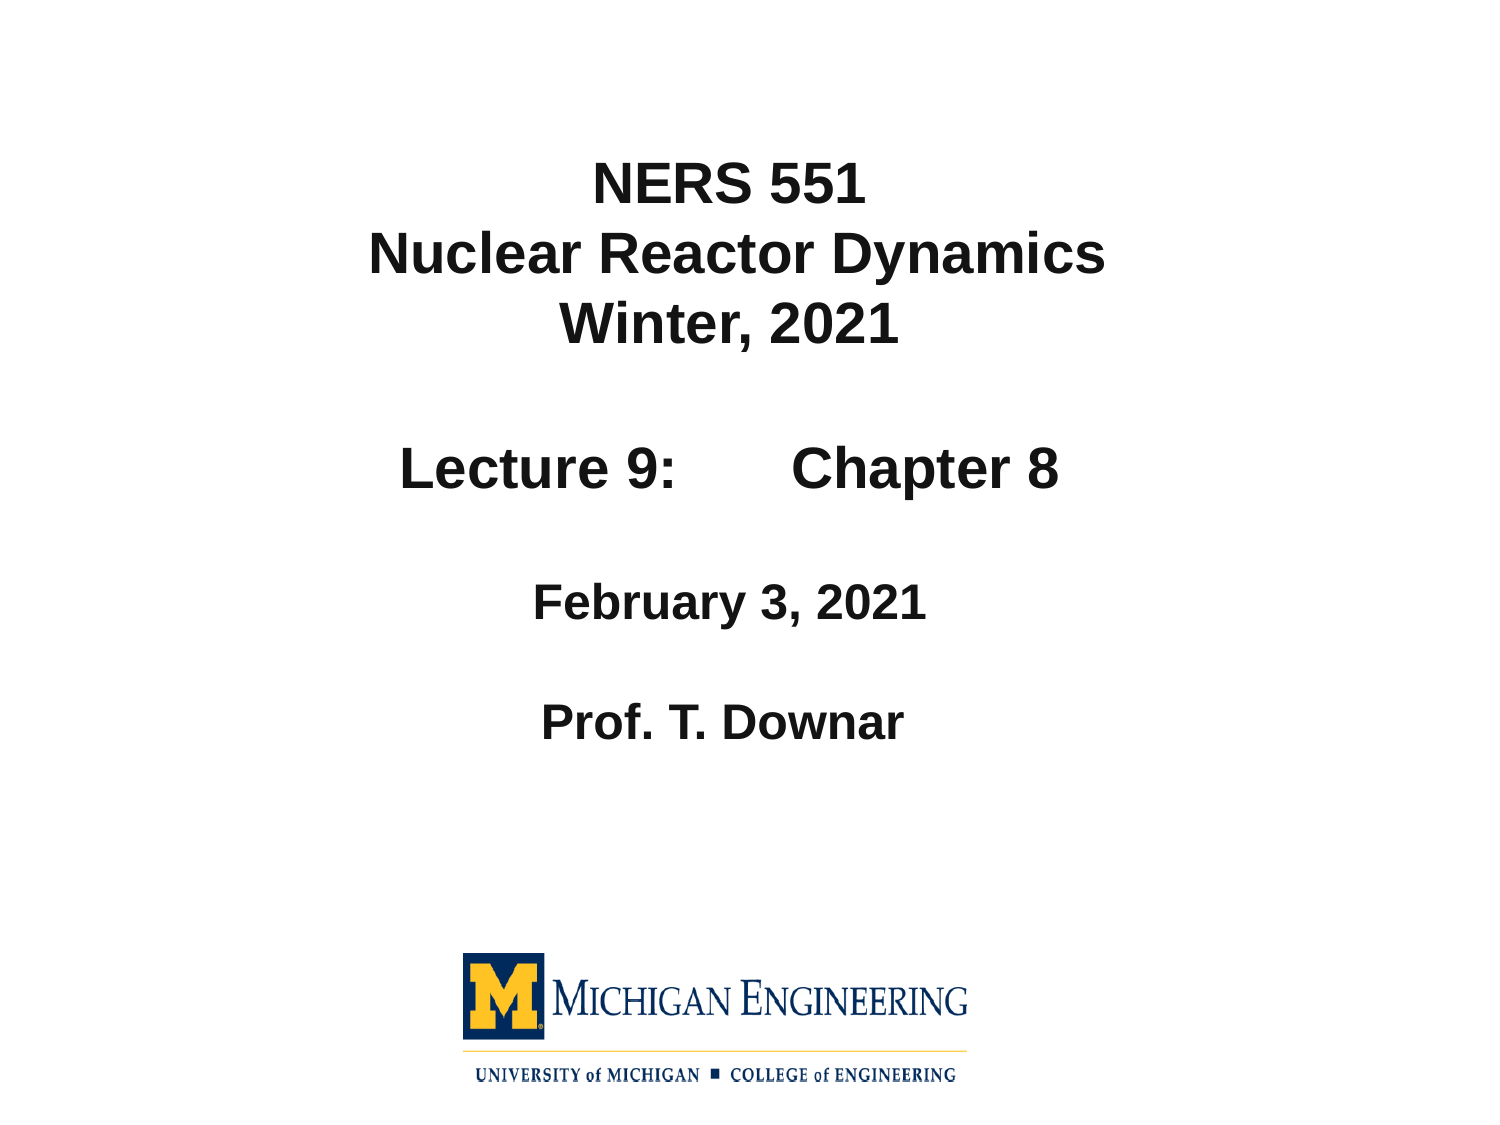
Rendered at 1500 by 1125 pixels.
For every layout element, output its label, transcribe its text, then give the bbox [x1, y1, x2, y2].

title NERS 551 Nuclear Reactor Dynamics Winter, 2021 Lecture 9: Chapter 8 February 3, 2021 Prof. T. Downar [97, 136, 1363, 825]
picture [463, 953, 967, 1082]
